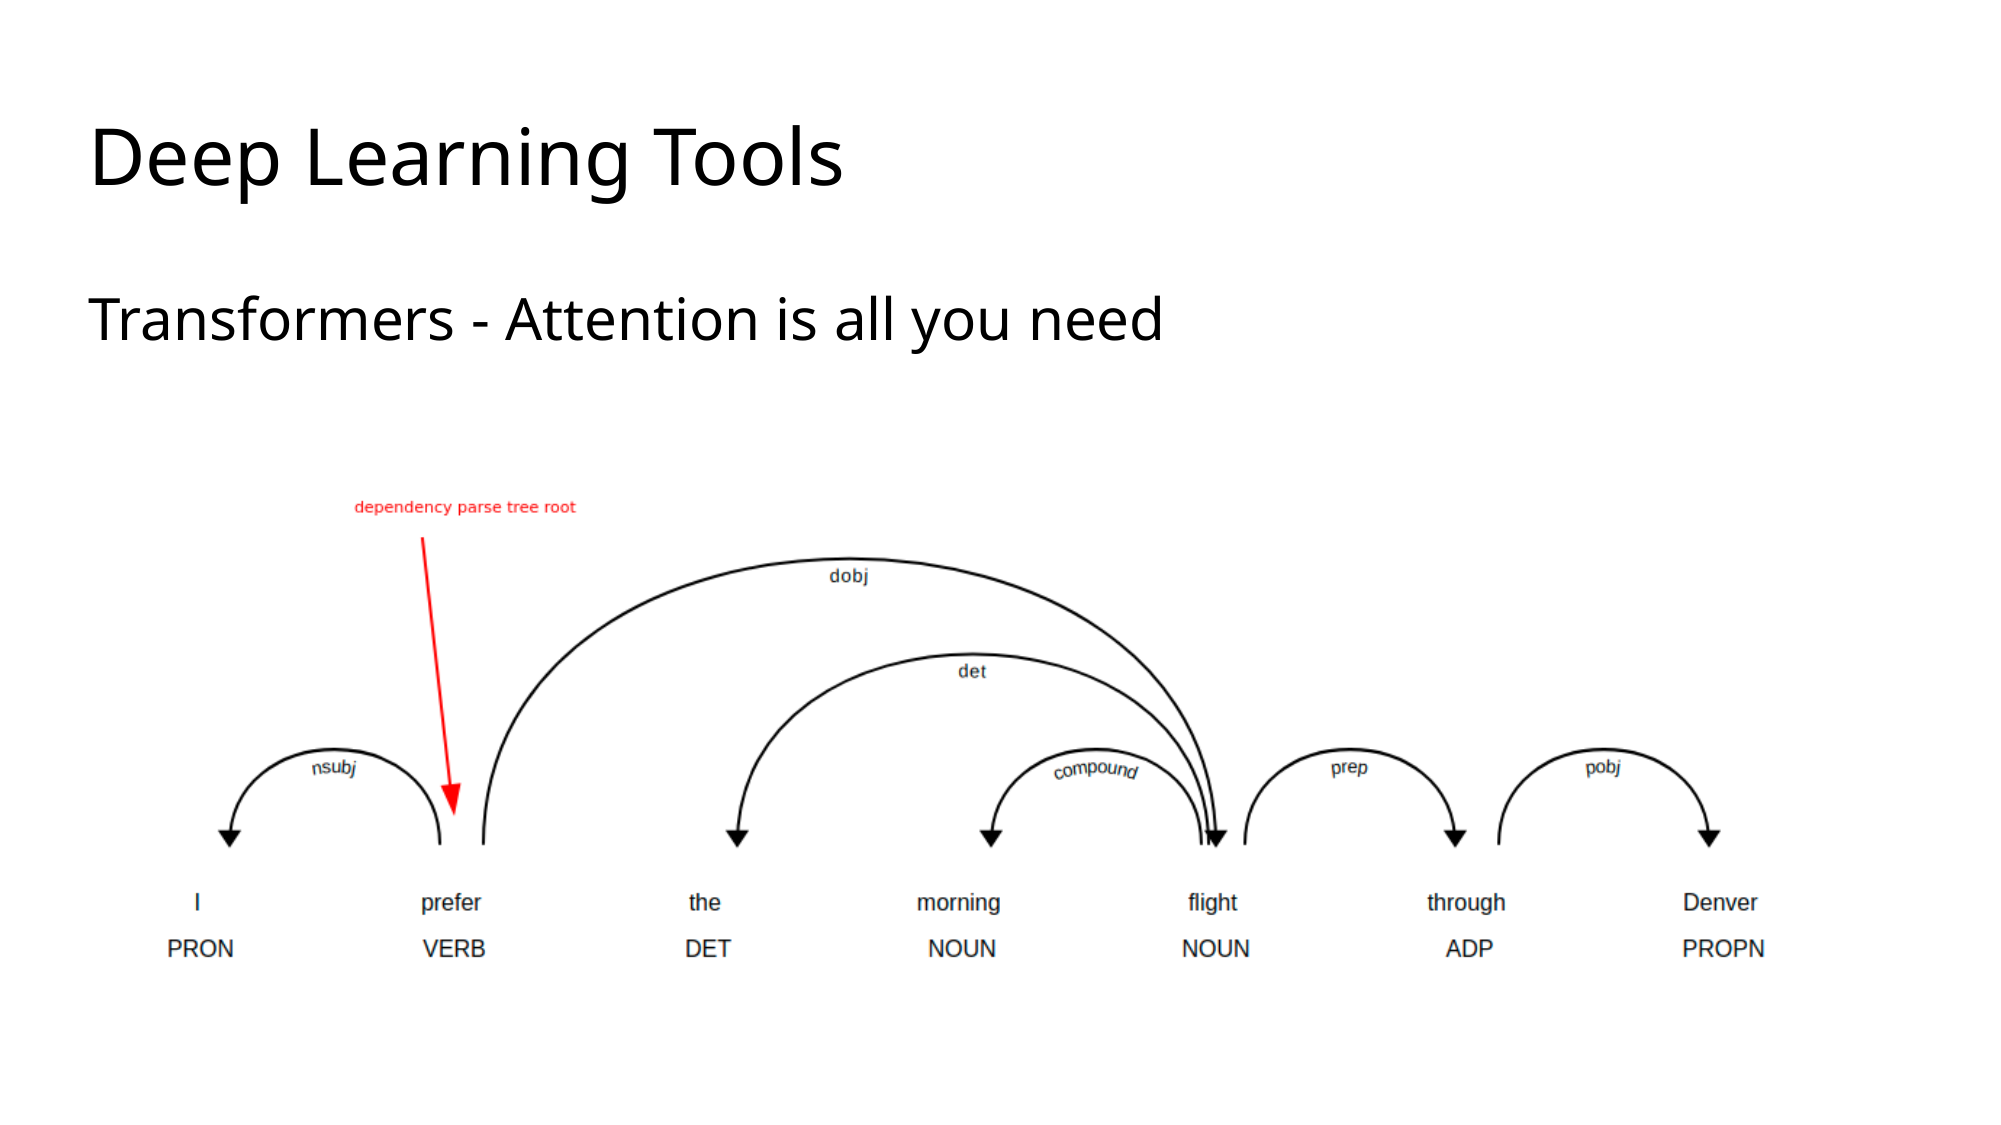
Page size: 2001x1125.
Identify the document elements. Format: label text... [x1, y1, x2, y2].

title Deep Learning Tools [68, 97, 1932, 223]
picture [149, 368, 1851, 1069]
list Transformers - Attention is all you need [68, 269, 1932, 1000]
